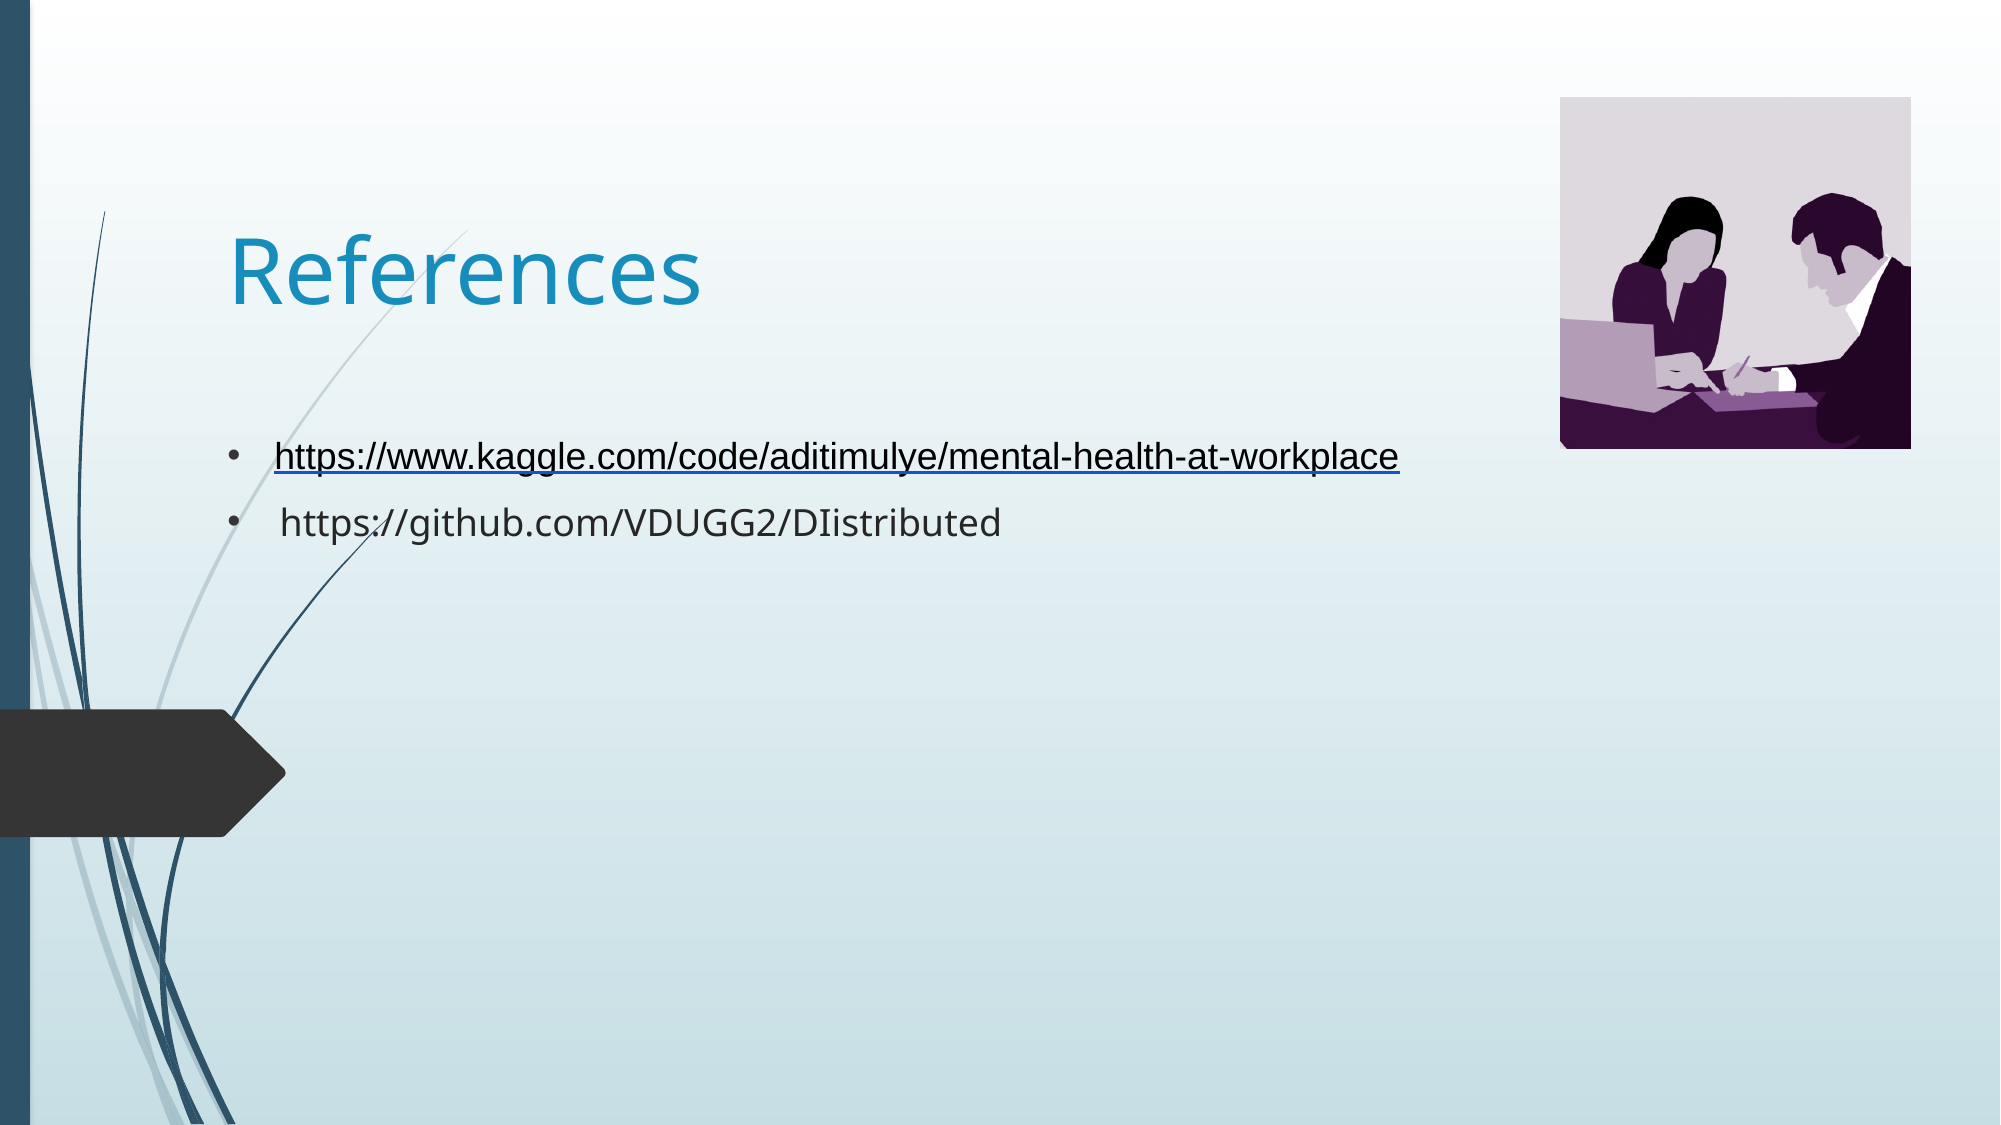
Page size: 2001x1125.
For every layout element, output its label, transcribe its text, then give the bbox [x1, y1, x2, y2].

subtitle https://www.kaggle.com/code/aditimulye/mental-health-at-workplace https://github.com/VDUGG2/DIistributed [212, 419, 1788, 964]
title References [212, 161, 1554, 375]
picture [1559, 97, 1911, 449]
